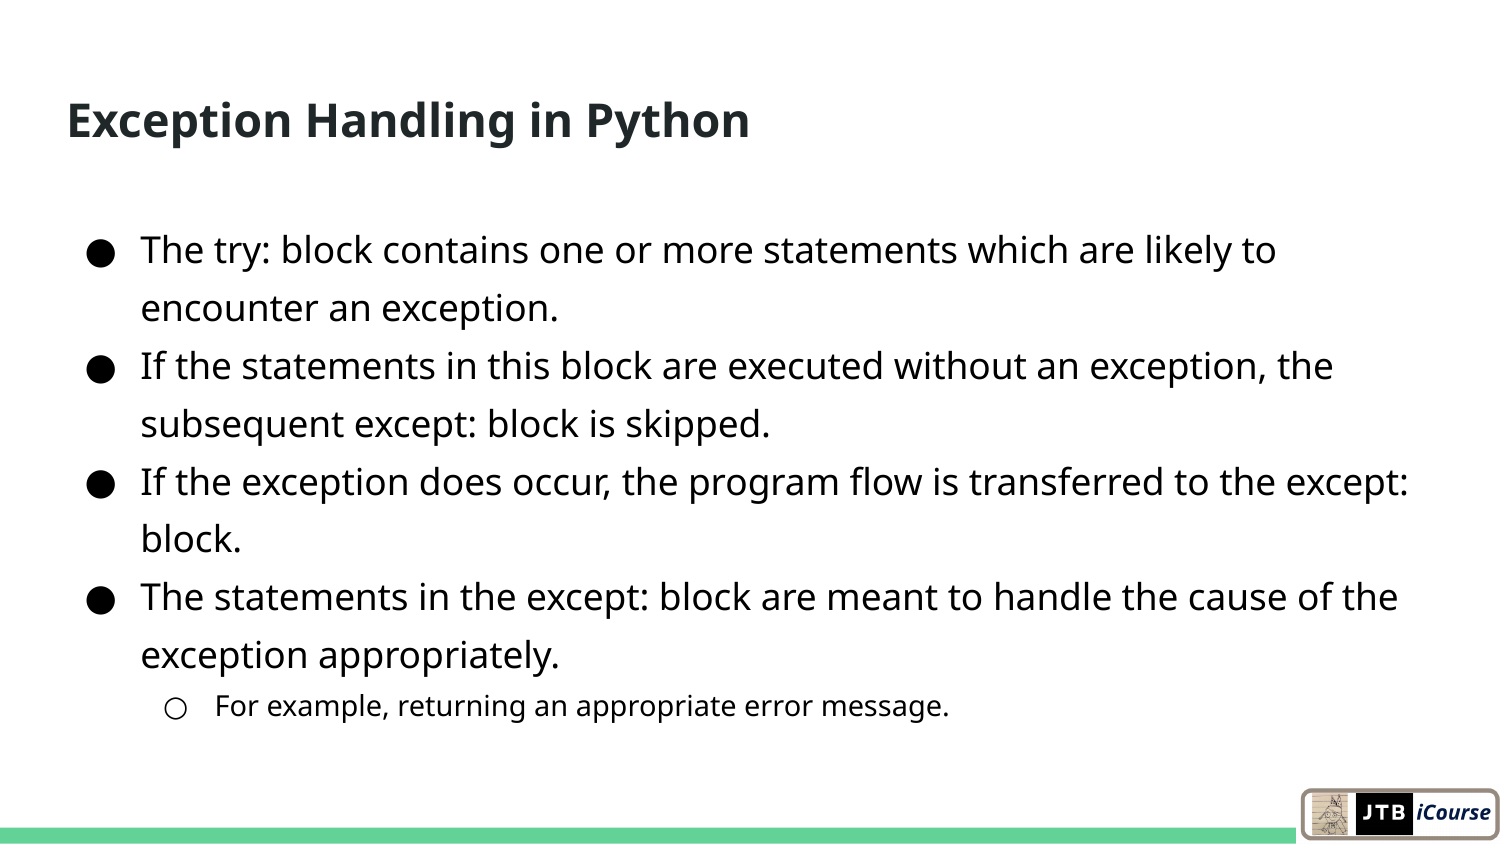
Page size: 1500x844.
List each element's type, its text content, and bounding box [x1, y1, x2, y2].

list The try: block contains one or more statements which are likely to encounter an exception. If the statements in this block are executed without an exception, the subsequent except: block is skipped. If the exception does occur, the program flow is transferred to the except: block. The statements in the except: block are meant to handle the cause of the exception appropriately. For example, returning an appropriate error message. [51, 202, 1449, 746]
title Exception Handling in Python [51, 72, 1449, 167]
picture [1296, 782, 1500, 844]
